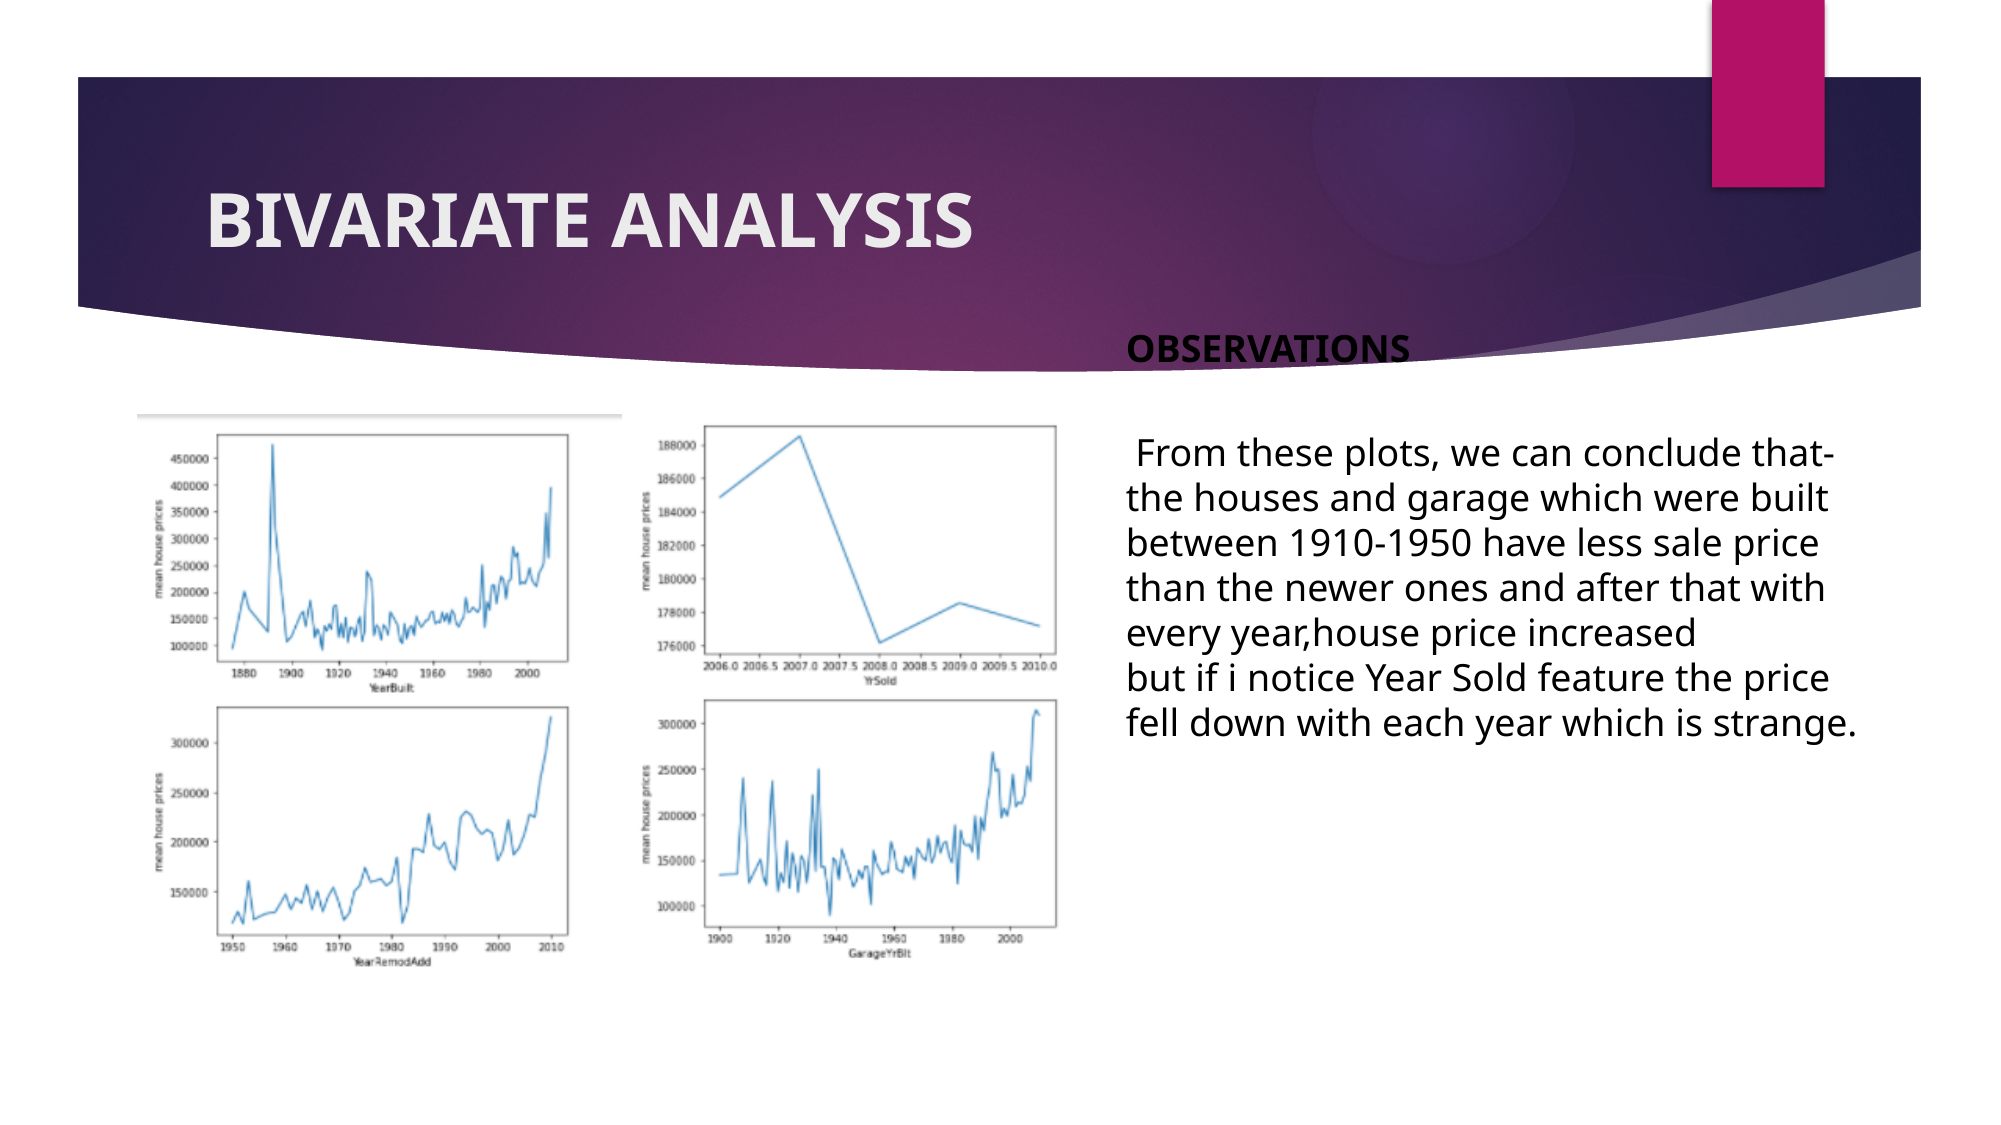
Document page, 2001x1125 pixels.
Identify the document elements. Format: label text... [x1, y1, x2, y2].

title BIVARIATE ANALYSIS [189, 159, 1627, 276]
text_box OBSERVATIONS [1111, 317, 1787, 378]
picture [621, 421, 1112, 970]
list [137, 414, 623, 977]
text_box From these plots, we can conclude that- the houses and garage which were built between 1910-1950 have less sale price than the newer ones and after that with every year,house price increased but if i notice Year Sold feature the price fell down with each year which is strange. [1112, 421, 1903, 797]
